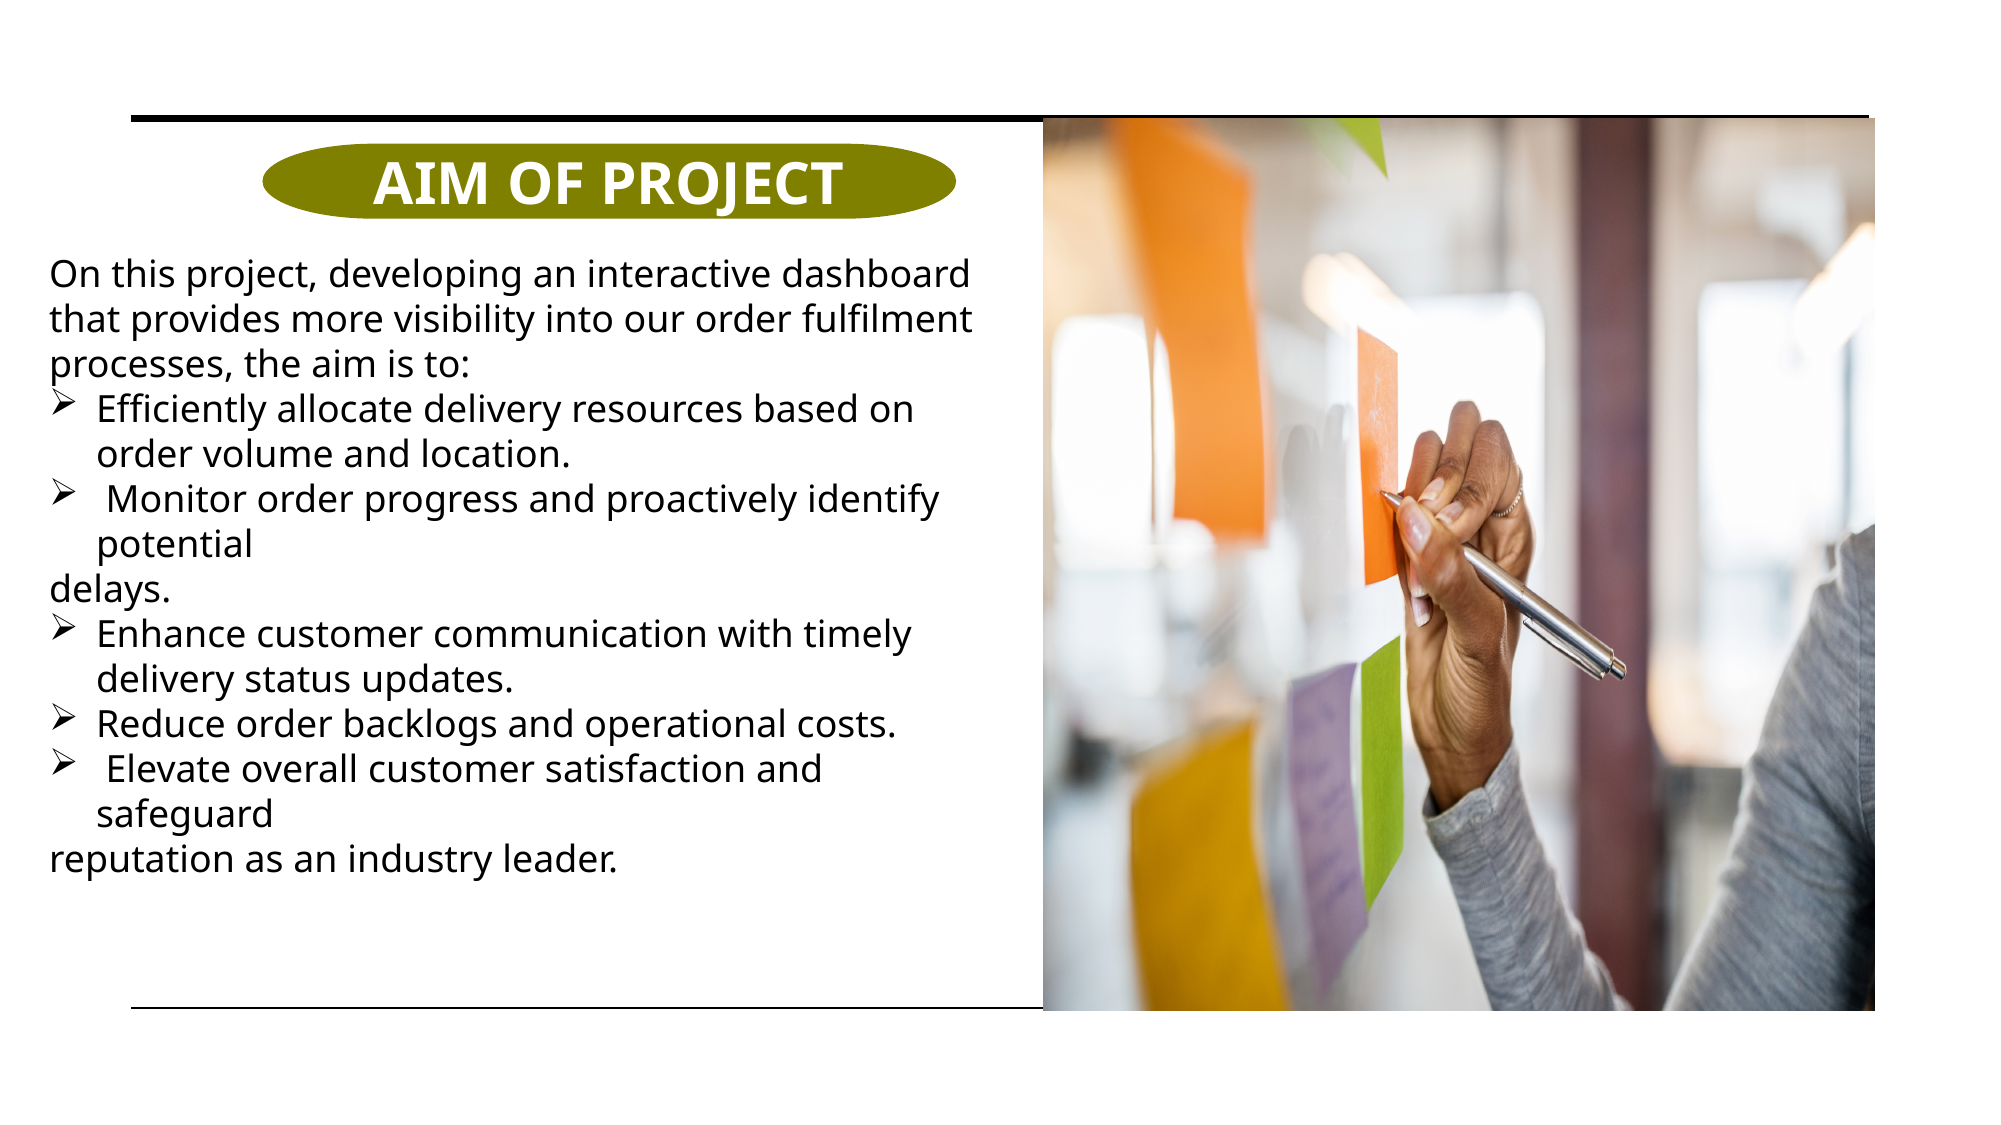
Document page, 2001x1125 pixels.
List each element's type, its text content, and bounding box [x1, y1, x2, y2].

text_box On this project, developing an interactive dashboard that provides more visibility into our order fulfilment processes, the aim is to: Efficiently allocate delivery resources based on order volume and location. Monitor order progress and proactively identify potential delays. Enhance customer communication with timely delivery status updates. Reduce order backlogs and operational costs. Elevate overall customer satisfaction and safeguard reputation as an industry leader. [34, 242, 1024, 887]
picture [1043, 118, 1875, 1011]
text_box AIM OF PROJECT [261, 142, 958, 220]
